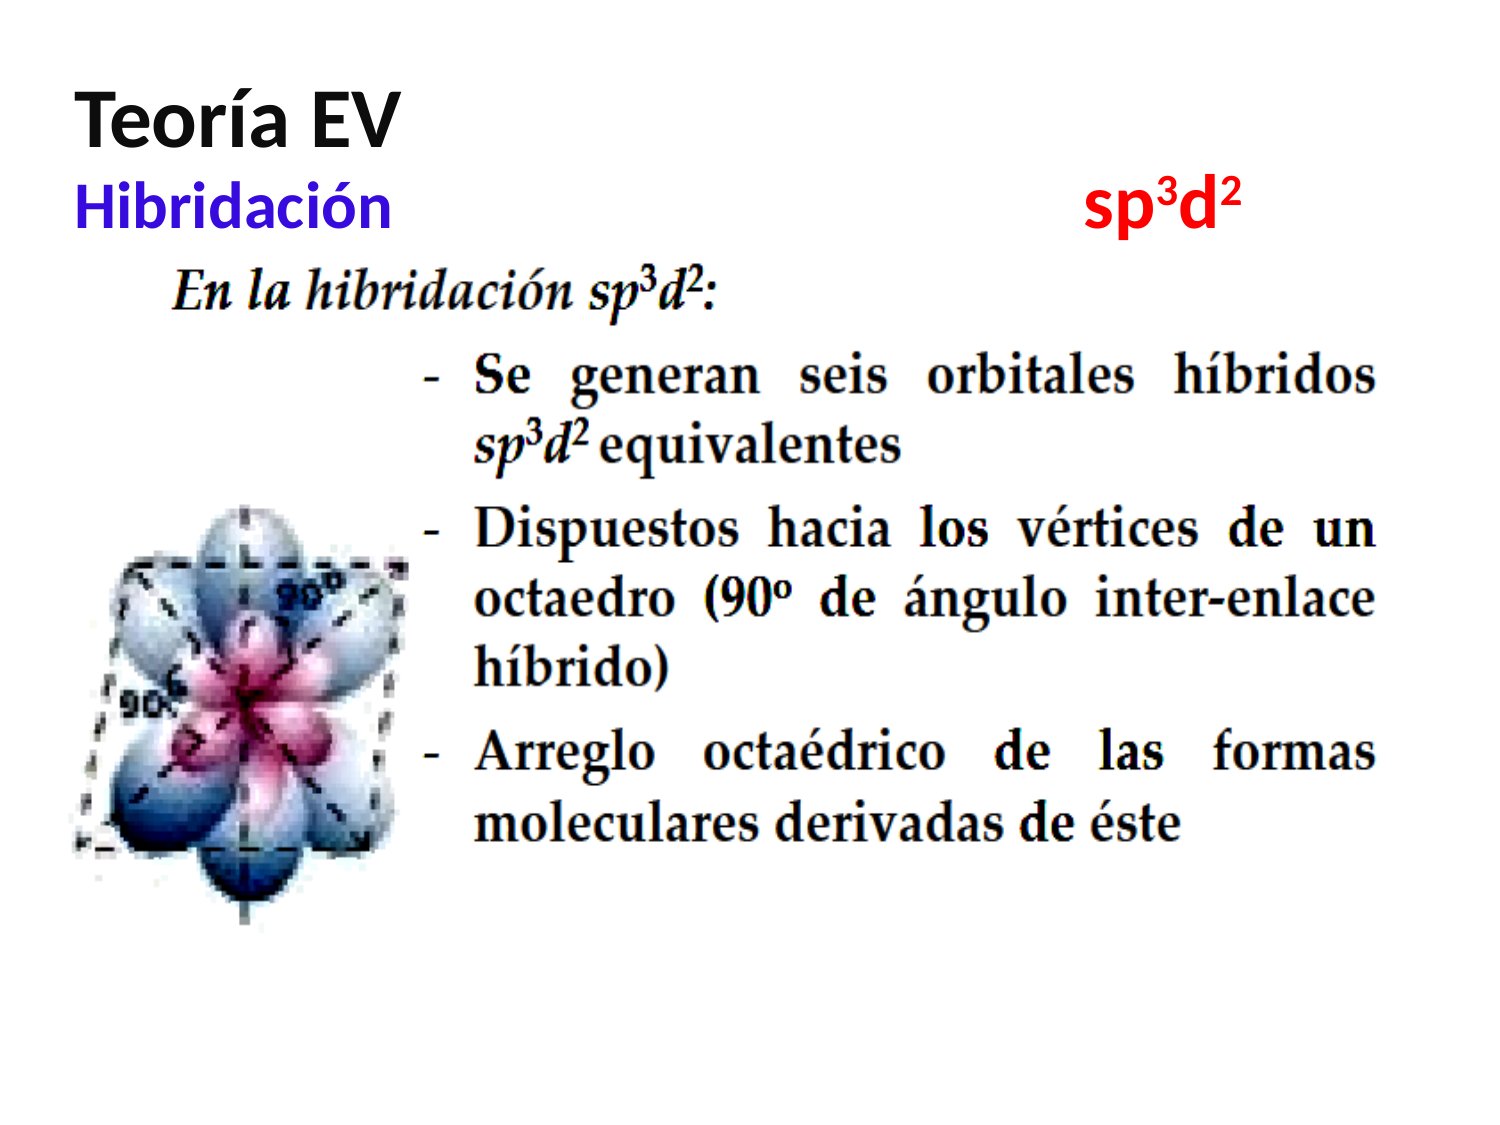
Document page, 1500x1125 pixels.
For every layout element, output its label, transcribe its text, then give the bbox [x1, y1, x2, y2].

text_box Hibridación sp3d2 [59, 143, 1415, 249]
title Teoría EV [59, 54, 1415, 143]
picture [42, 251, 1454, 1036]
